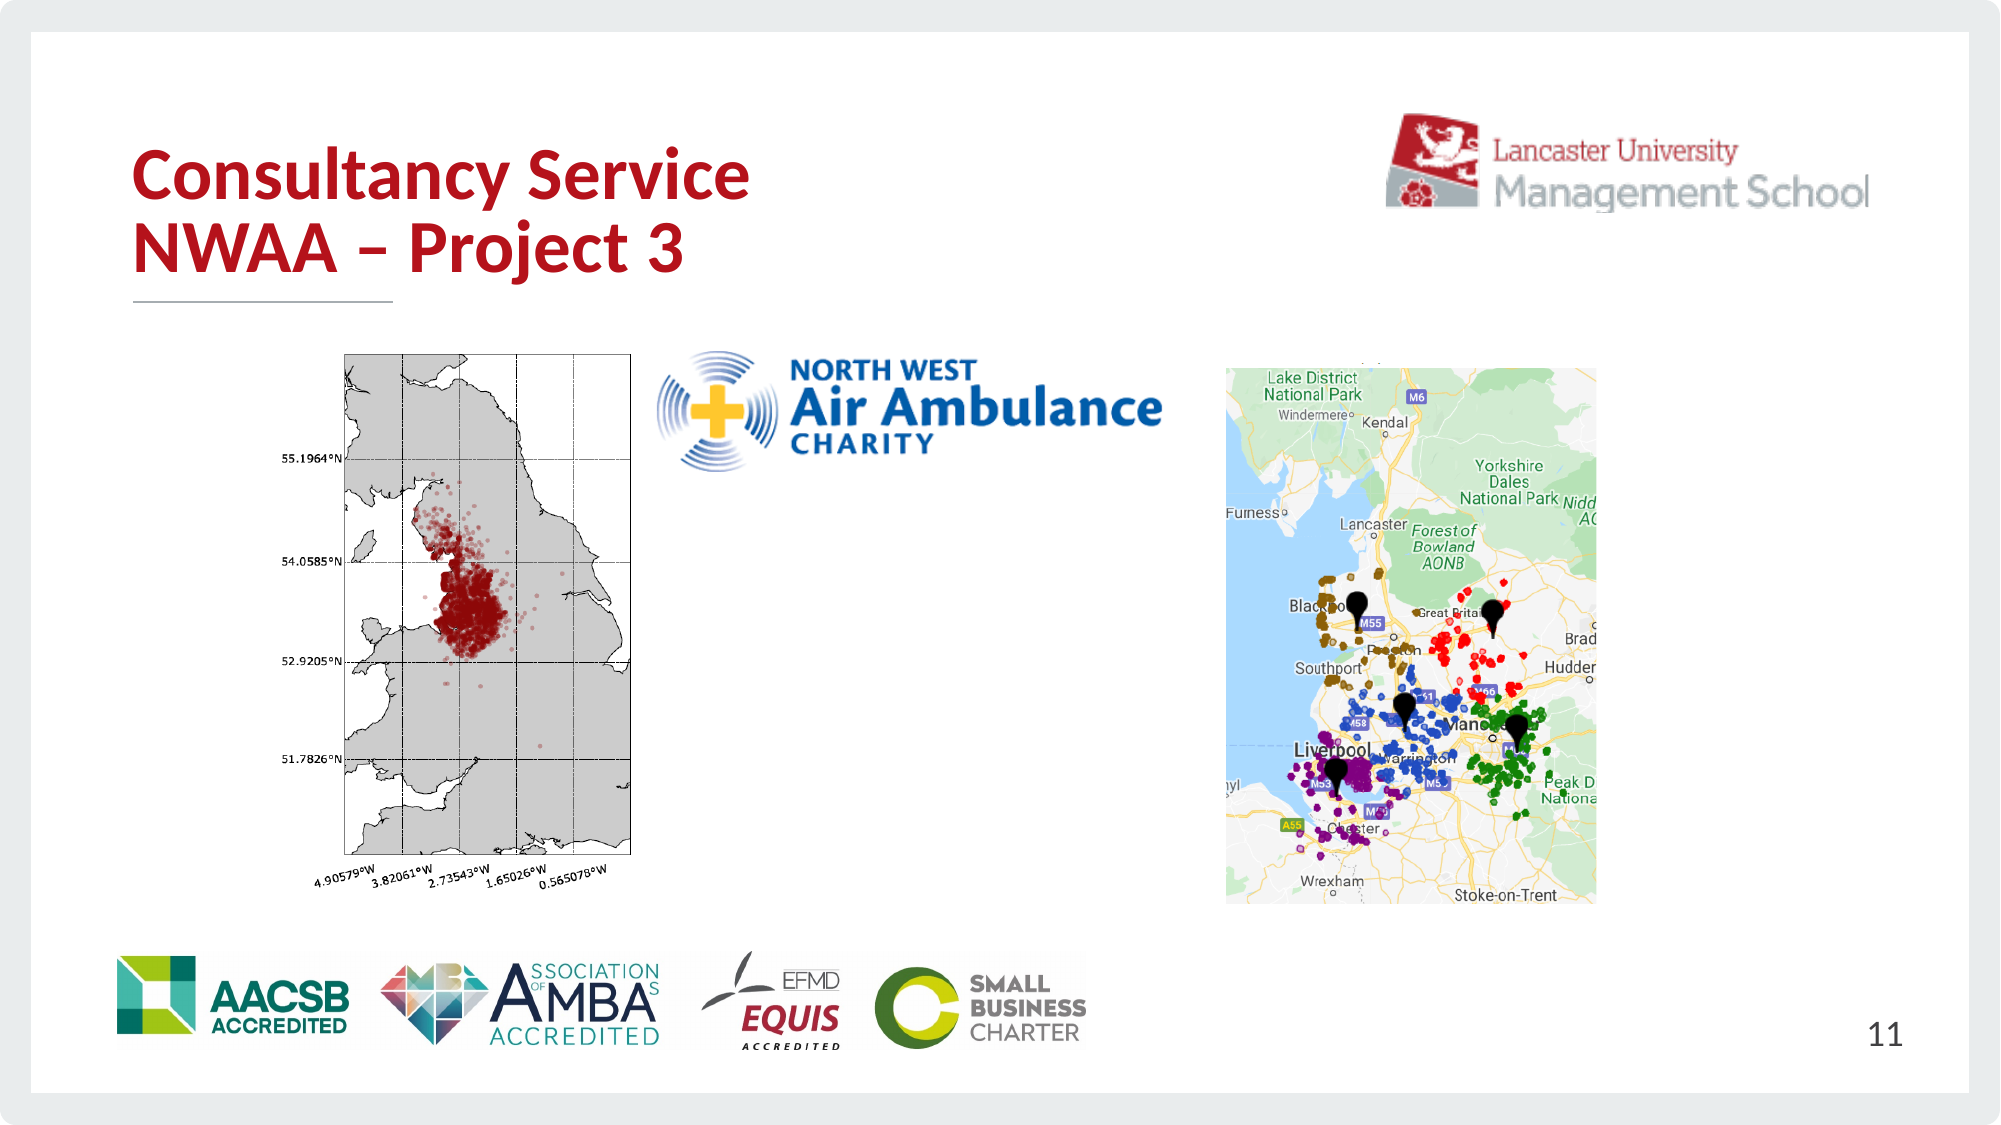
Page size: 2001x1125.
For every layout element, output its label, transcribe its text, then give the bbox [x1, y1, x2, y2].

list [277, 351, 634, 897]
picture [655, 351, 1164, 472]
slide_number 11 [1468, 1001, 1919, 1061]
picture [1223, 363, 1597, 904]
picture [117, 951, 1086, 1050]
title Consultancy Service NWAA – Project 3 [117, 114, 1311, 316]
